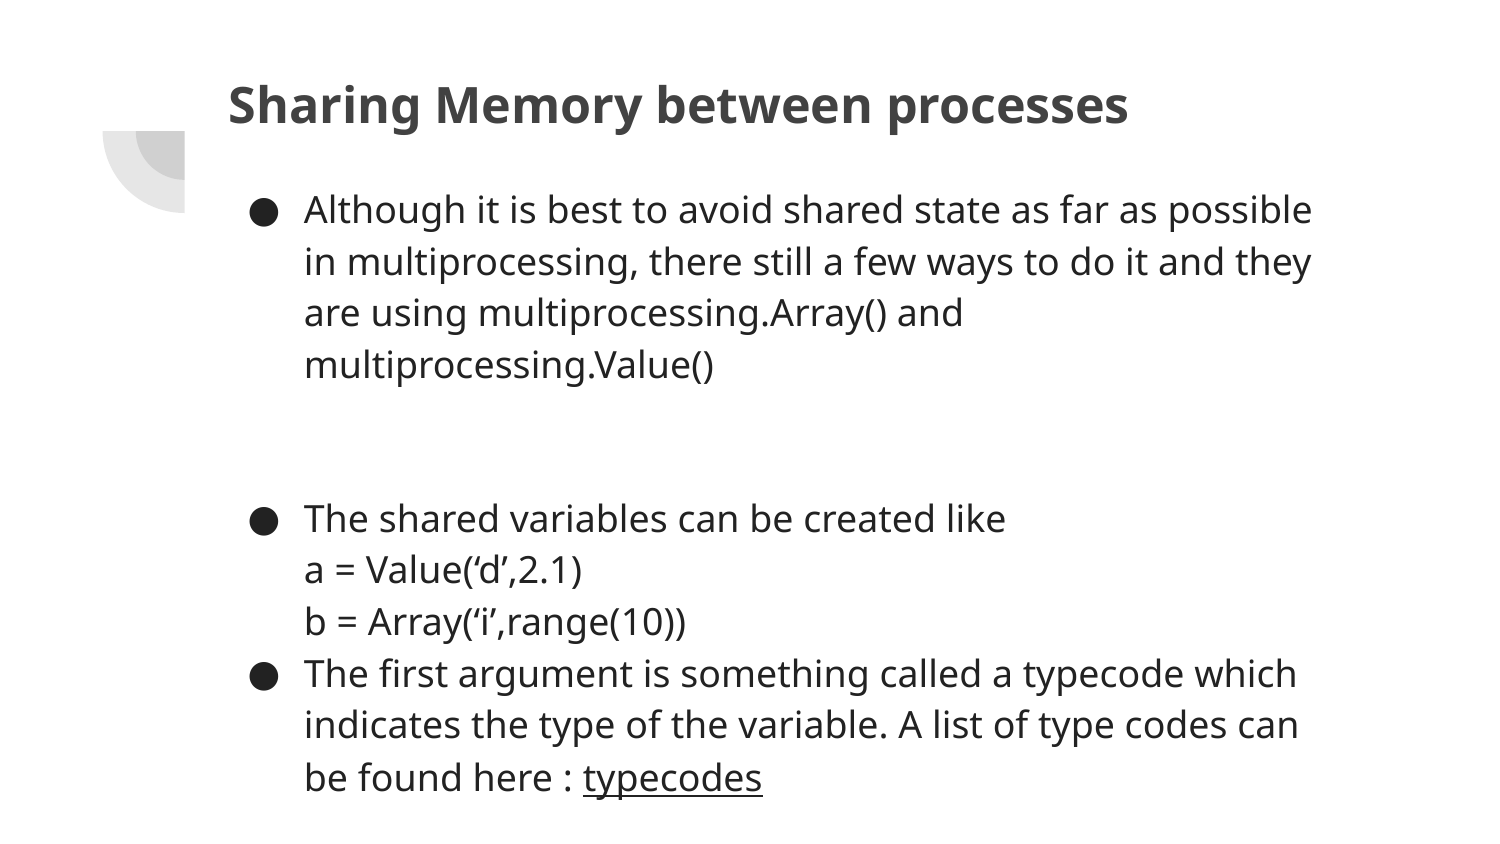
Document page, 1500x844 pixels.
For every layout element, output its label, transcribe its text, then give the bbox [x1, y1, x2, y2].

list Although it is best to avoid shared state as far as possible in multiprocessing, there still a few ways to do it and they are using multiprocessing.Array() and multiprocessing.Value() The shared variables can be created like a = Value(‘d’,2.1) b = Array(‘i’,range(10)) The first argument is something called a typecode which indicates the type of the variable. A list of type codes can be found here : typecodes [213, 164, 1368, 808]
title Sharing Memory between processes [213, 58, 1151, 164]
